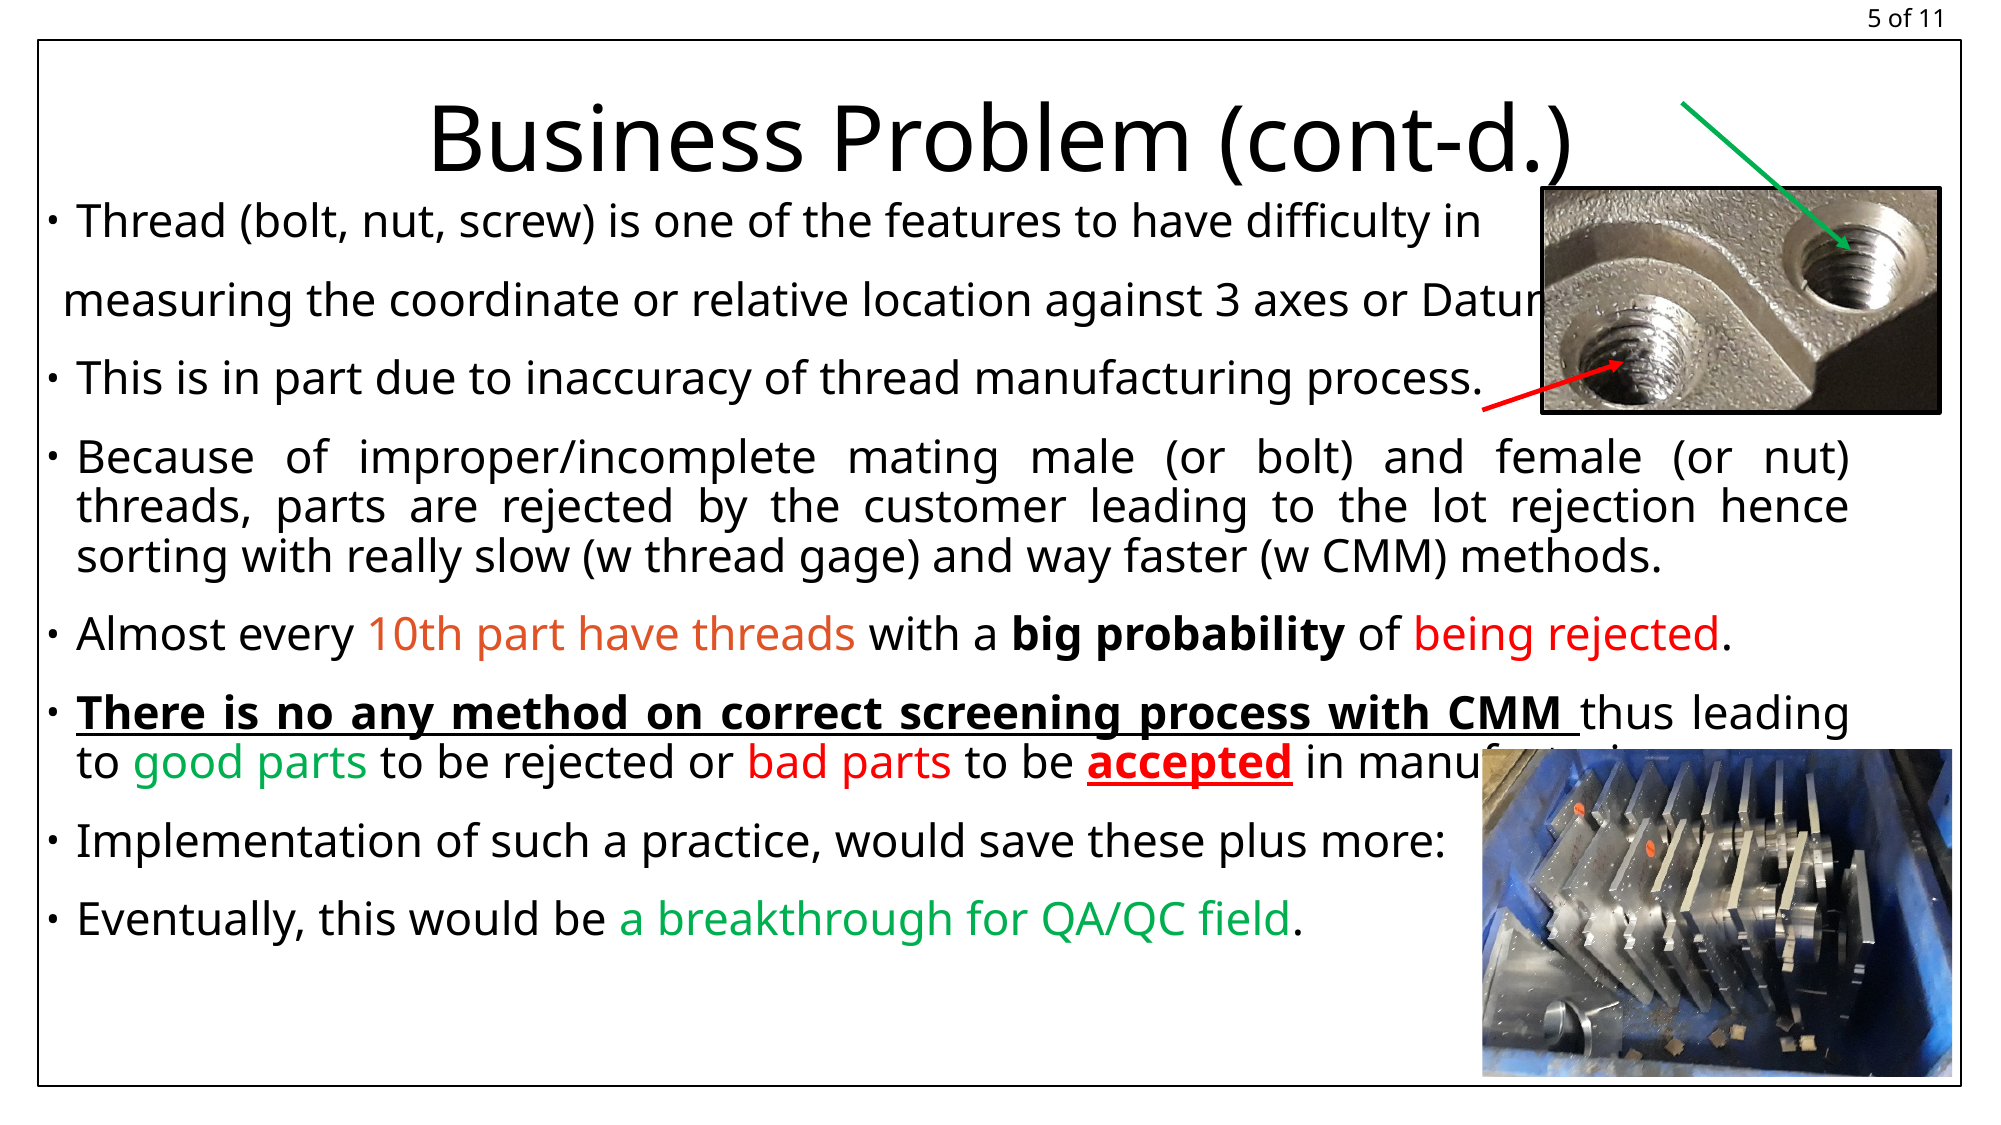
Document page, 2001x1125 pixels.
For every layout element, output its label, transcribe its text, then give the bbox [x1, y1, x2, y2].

slide_number 5 of 11 [1681, 0, 1962, 50]
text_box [1481, 102, 1938, 411]
list Thread (bolt, nut, screw) is one of the features to have difficulty in measuring the coordinate or relative location against 3 axes or Datum. This is in part due to inaccuracy of thread manufacturing process. Because of improper/incomplete mating male (or bolt) and female (or nut) threads, parts are rejected by the customer leading to the lot rejection hence sorting with really slow (w thread gage) and way faster (w CMM) methods. Almost every 10th part have threads with a big probability of being rejected. There is no any method on correct screening process with CMM thus leading to good parts to be rejected or bad parts to be accepted in manufacturing. Implementation of such a practice, would save these plus more: Eventually, this would be a breakthrough for QA/QC field. [23, 190, 1866, 1079]
title Business Problem (cont-d.) [137, 32, 1863, 190]
picture [1481, 749, 1953, 1078]
